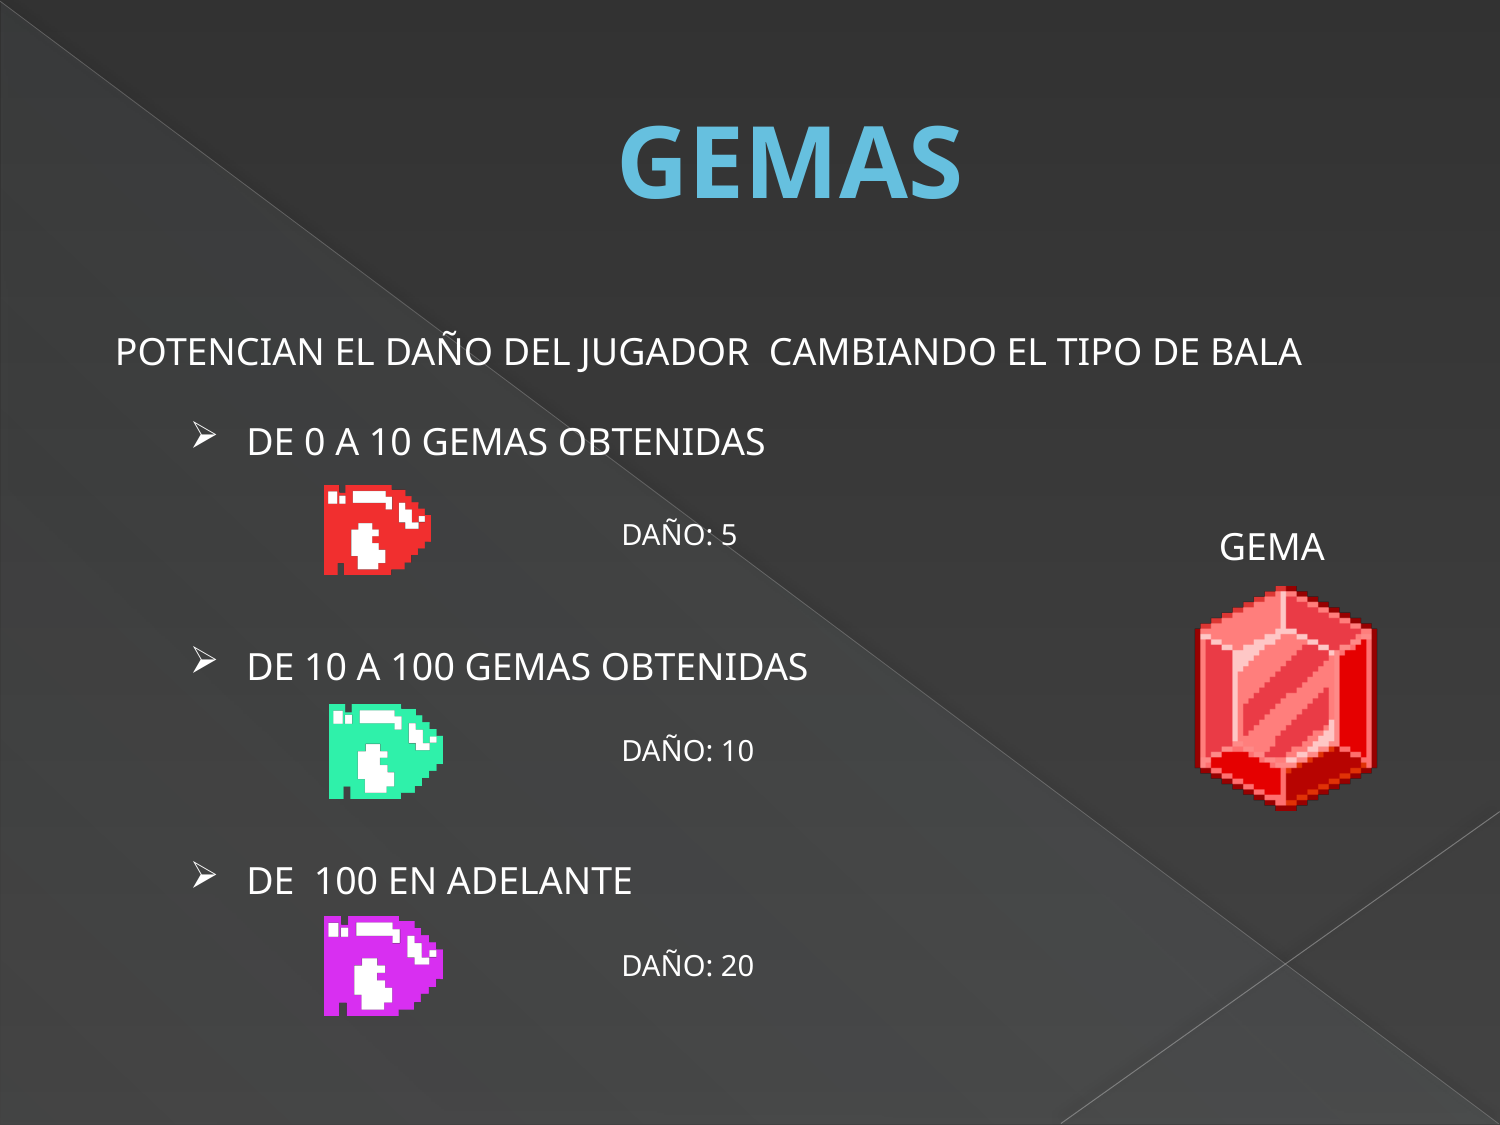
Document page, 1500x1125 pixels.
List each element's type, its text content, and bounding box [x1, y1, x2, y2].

picture [324, 485, 432, 575]
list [1174, 585, 1400, 811]
picture [324, 916, 444, 1016]
text_box GEMA [1204, 515, 1340, 573]
title GEMAS [75, 43, 1425, 274]
picture [329, 703, 444, 799]
text_box POTENCIAN EL DAÑO DEL JUGADOR CAMBIANDO EL TIPO DE BALA DE 0 A 10 GEMAS OBTENIDAS DAÑO: 5 DE 10 A 100 GEMAS OBTENIDAS DAÑO: 10 DE 100 EN ADELANTE DAÑO: 20 [100, 320, 1412, 1080]
